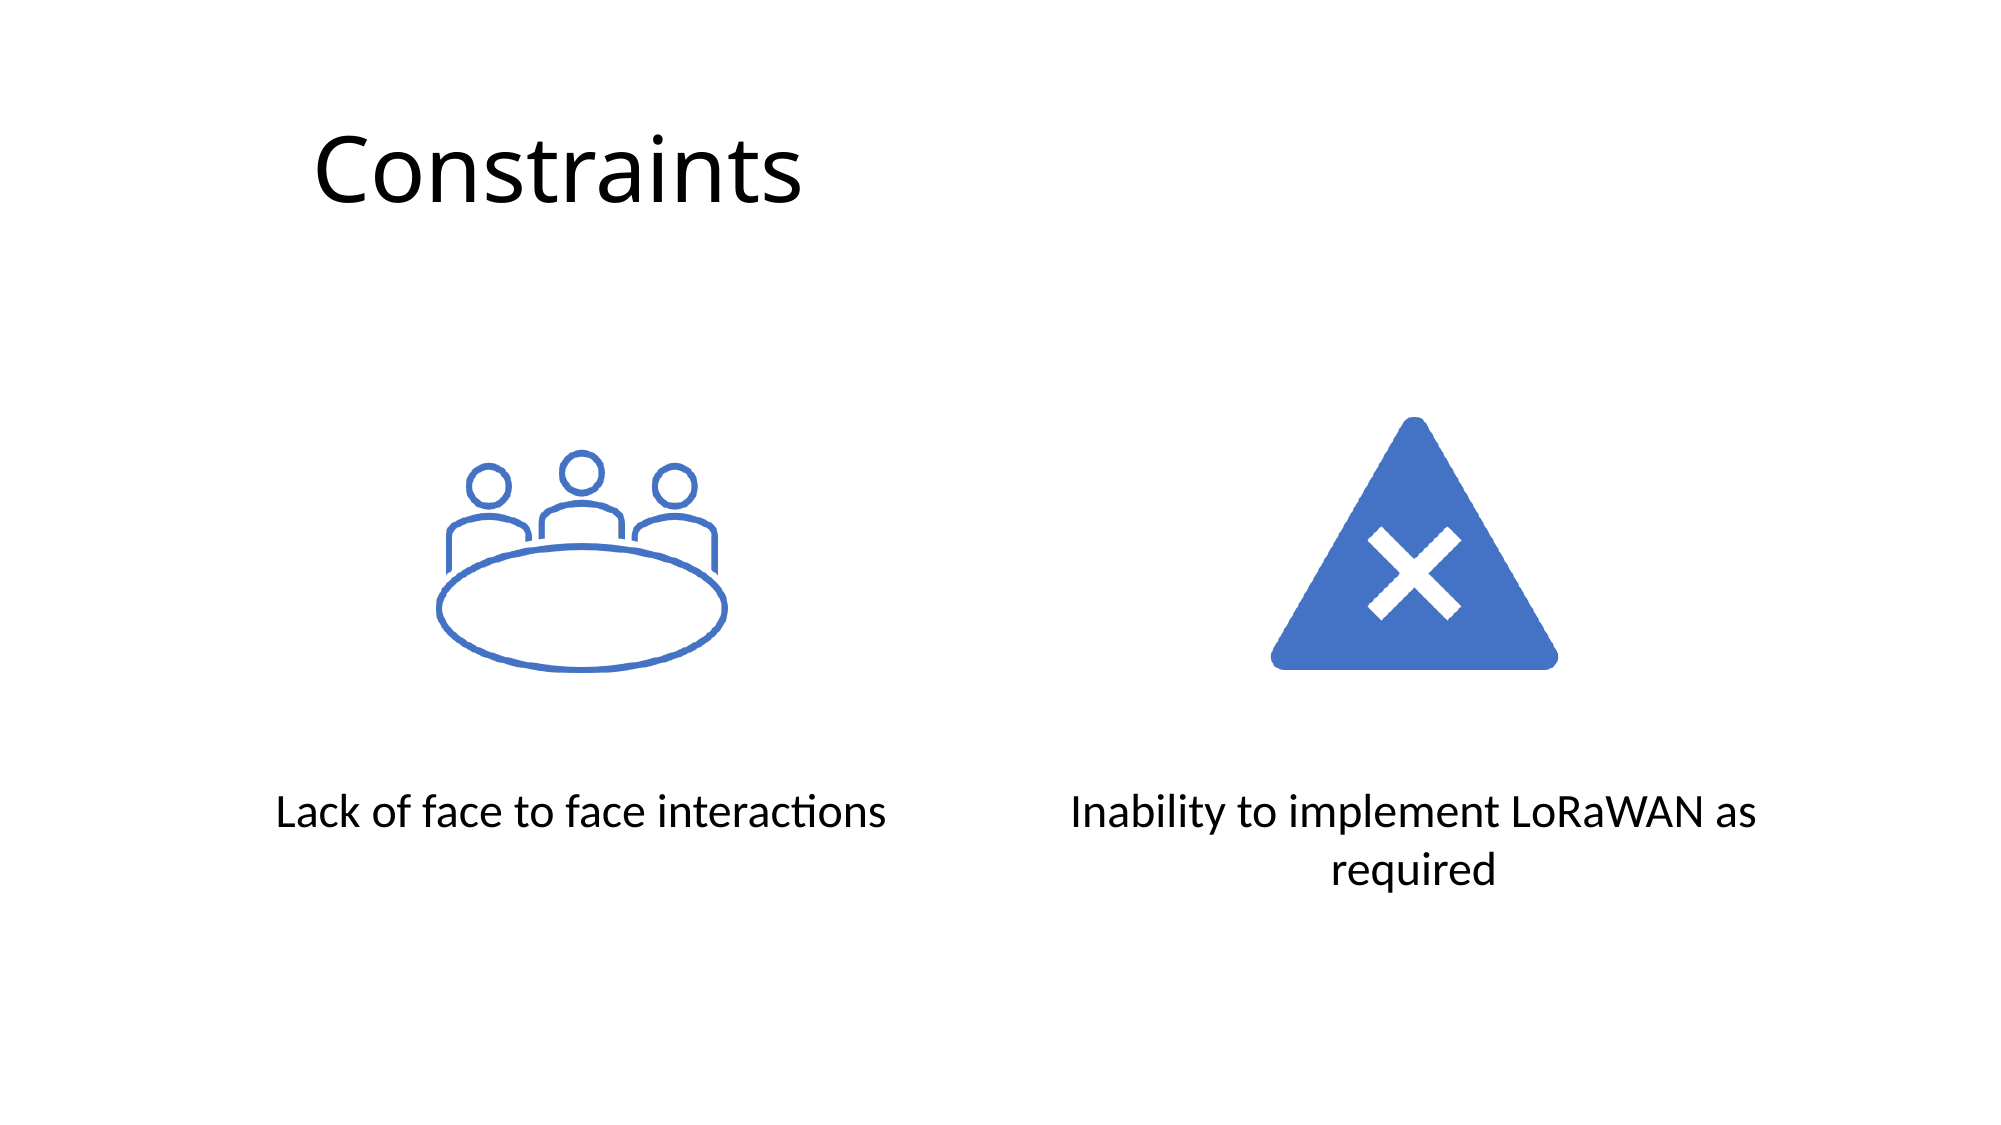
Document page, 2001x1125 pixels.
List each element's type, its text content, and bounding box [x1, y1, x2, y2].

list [103, 305, 1893, 977]
title Constraints [297, 85, 1919, 261]
